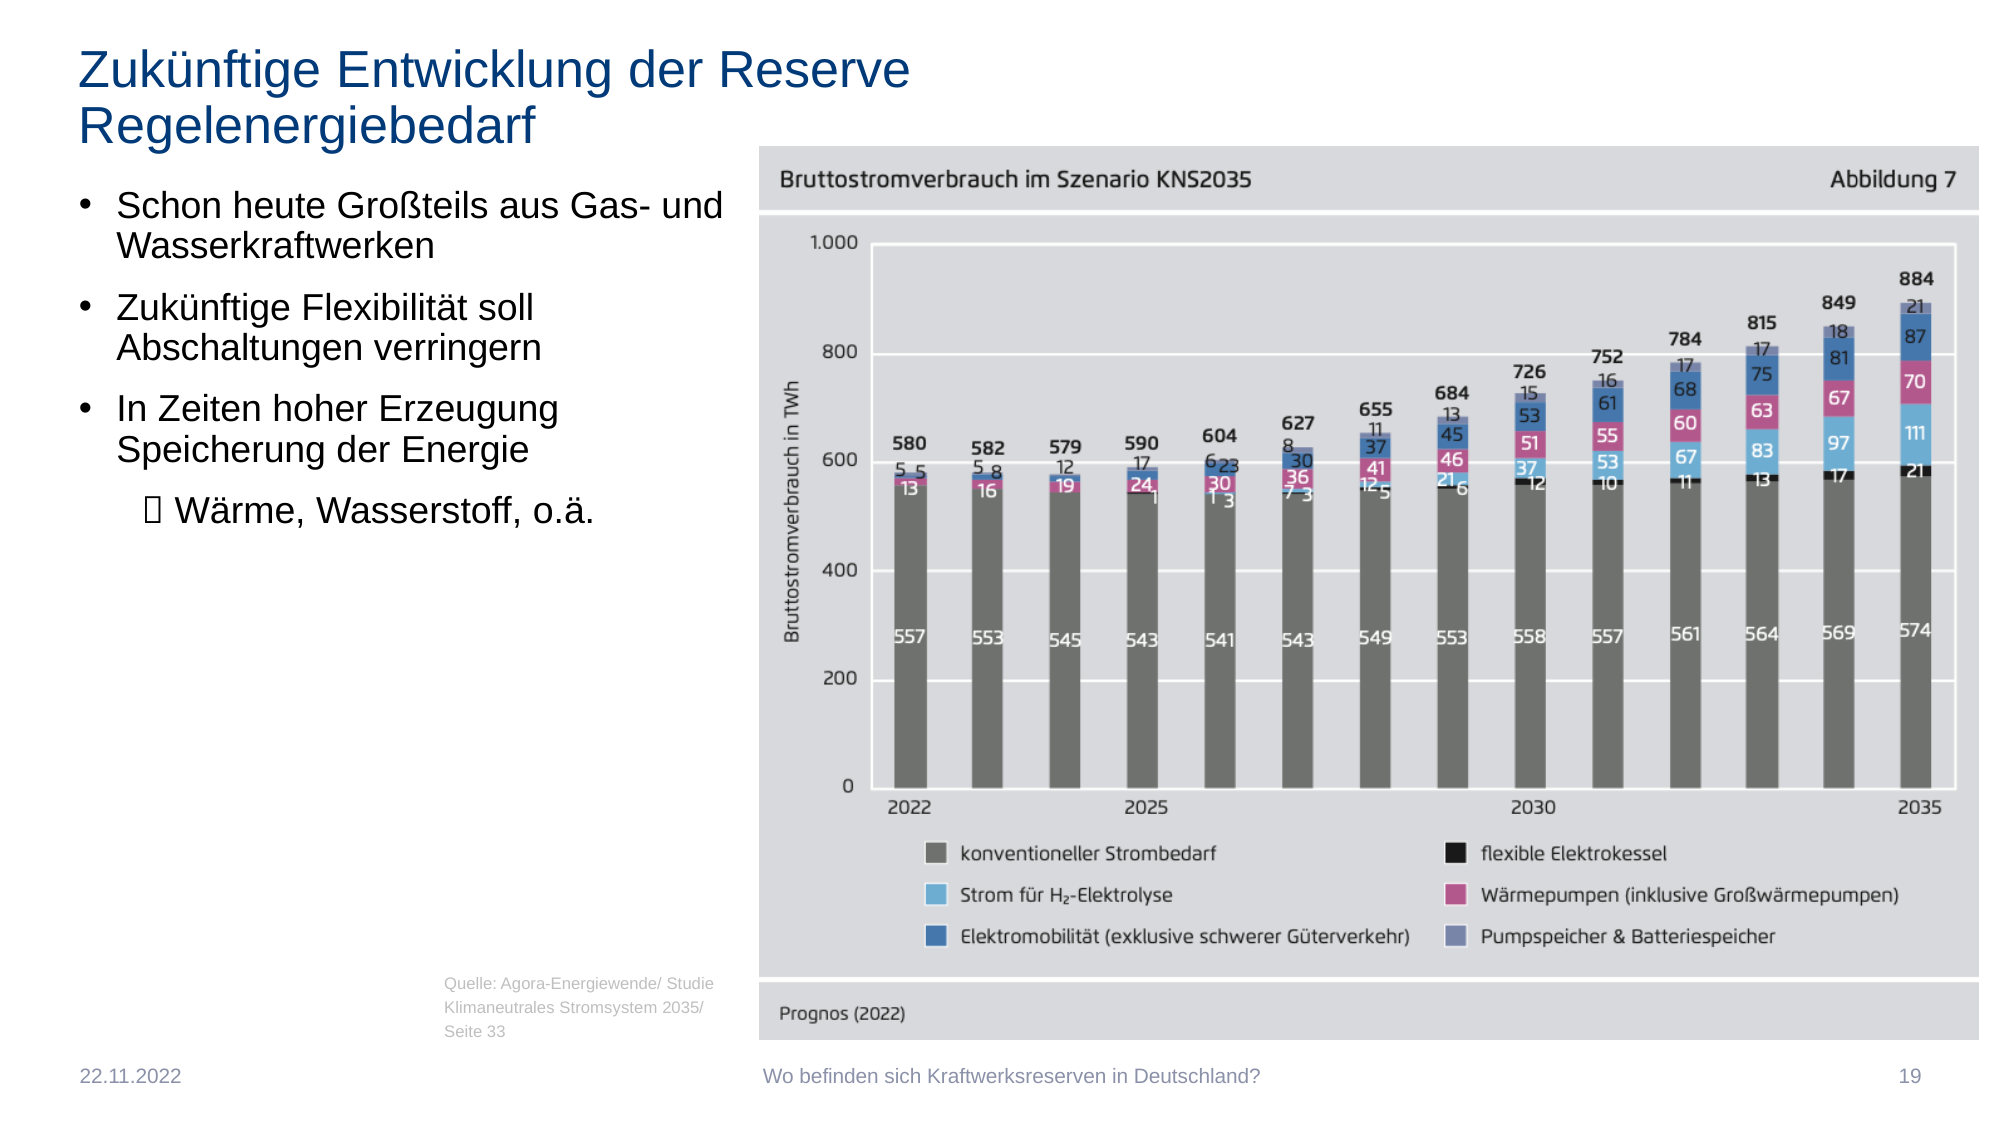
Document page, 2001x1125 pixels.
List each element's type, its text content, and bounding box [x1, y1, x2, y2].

list Schon heute Großteils aus Gas- und Wasserkraftwerken Zukünftige Flexibilität soll Abschaltungen verringern In Zeiten hoher Erzeugung Speicherung der Energie  Wärme, Wasserstoff, o.ä. [78, 186, 750, 635]
slide_number 19 [1744, 1063, 1922, 1094]
title Zukünftige Entwicklung der Reserve Regelenergiebedarf [78, 42, 1922, 161]
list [759, 146, 1979, 1040]
footer Wo befinden sich Kraftwerksreserven in Deutschland? [288, 1063, 1736, 1094]
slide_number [79, 1063, 273, 1094]
text_box Quelle: Agora-Energiewende/ Studie Klimaneutrales Stromsystem 2035/ Seite 33 [444, 969, 732, 1040]
